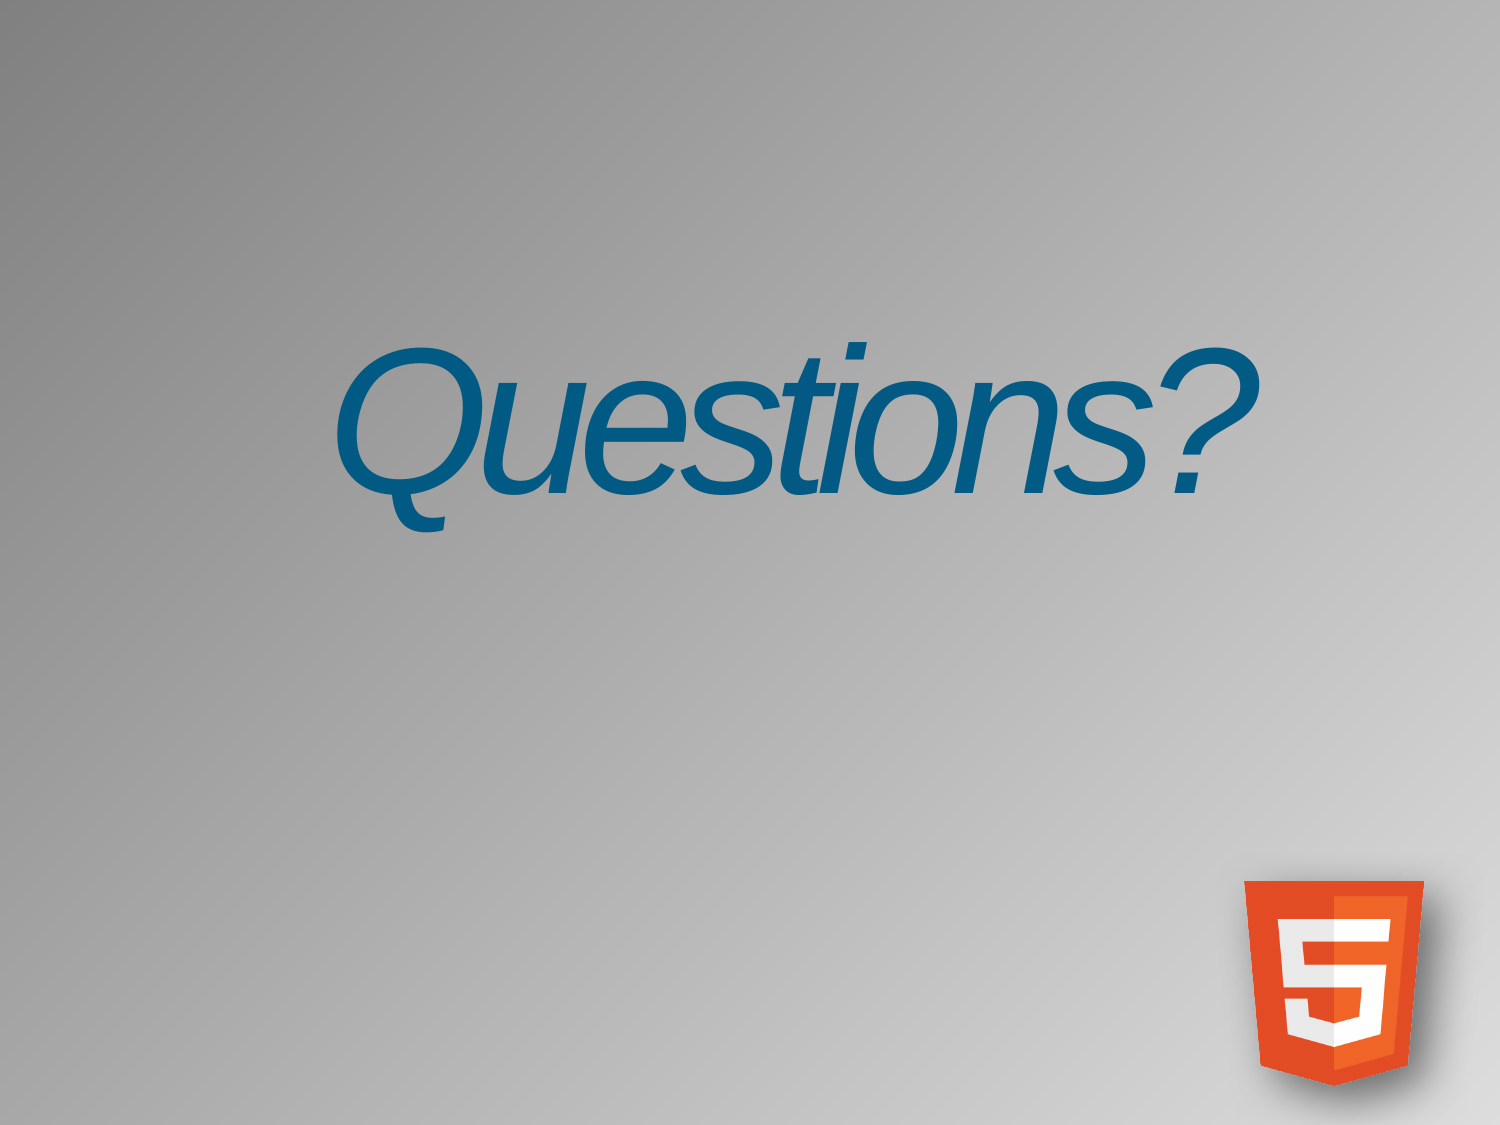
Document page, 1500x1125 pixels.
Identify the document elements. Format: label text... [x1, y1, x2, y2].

list Questions? [0, 313, 1261, 540]
picture [1232, 881, 1436, 1086]
